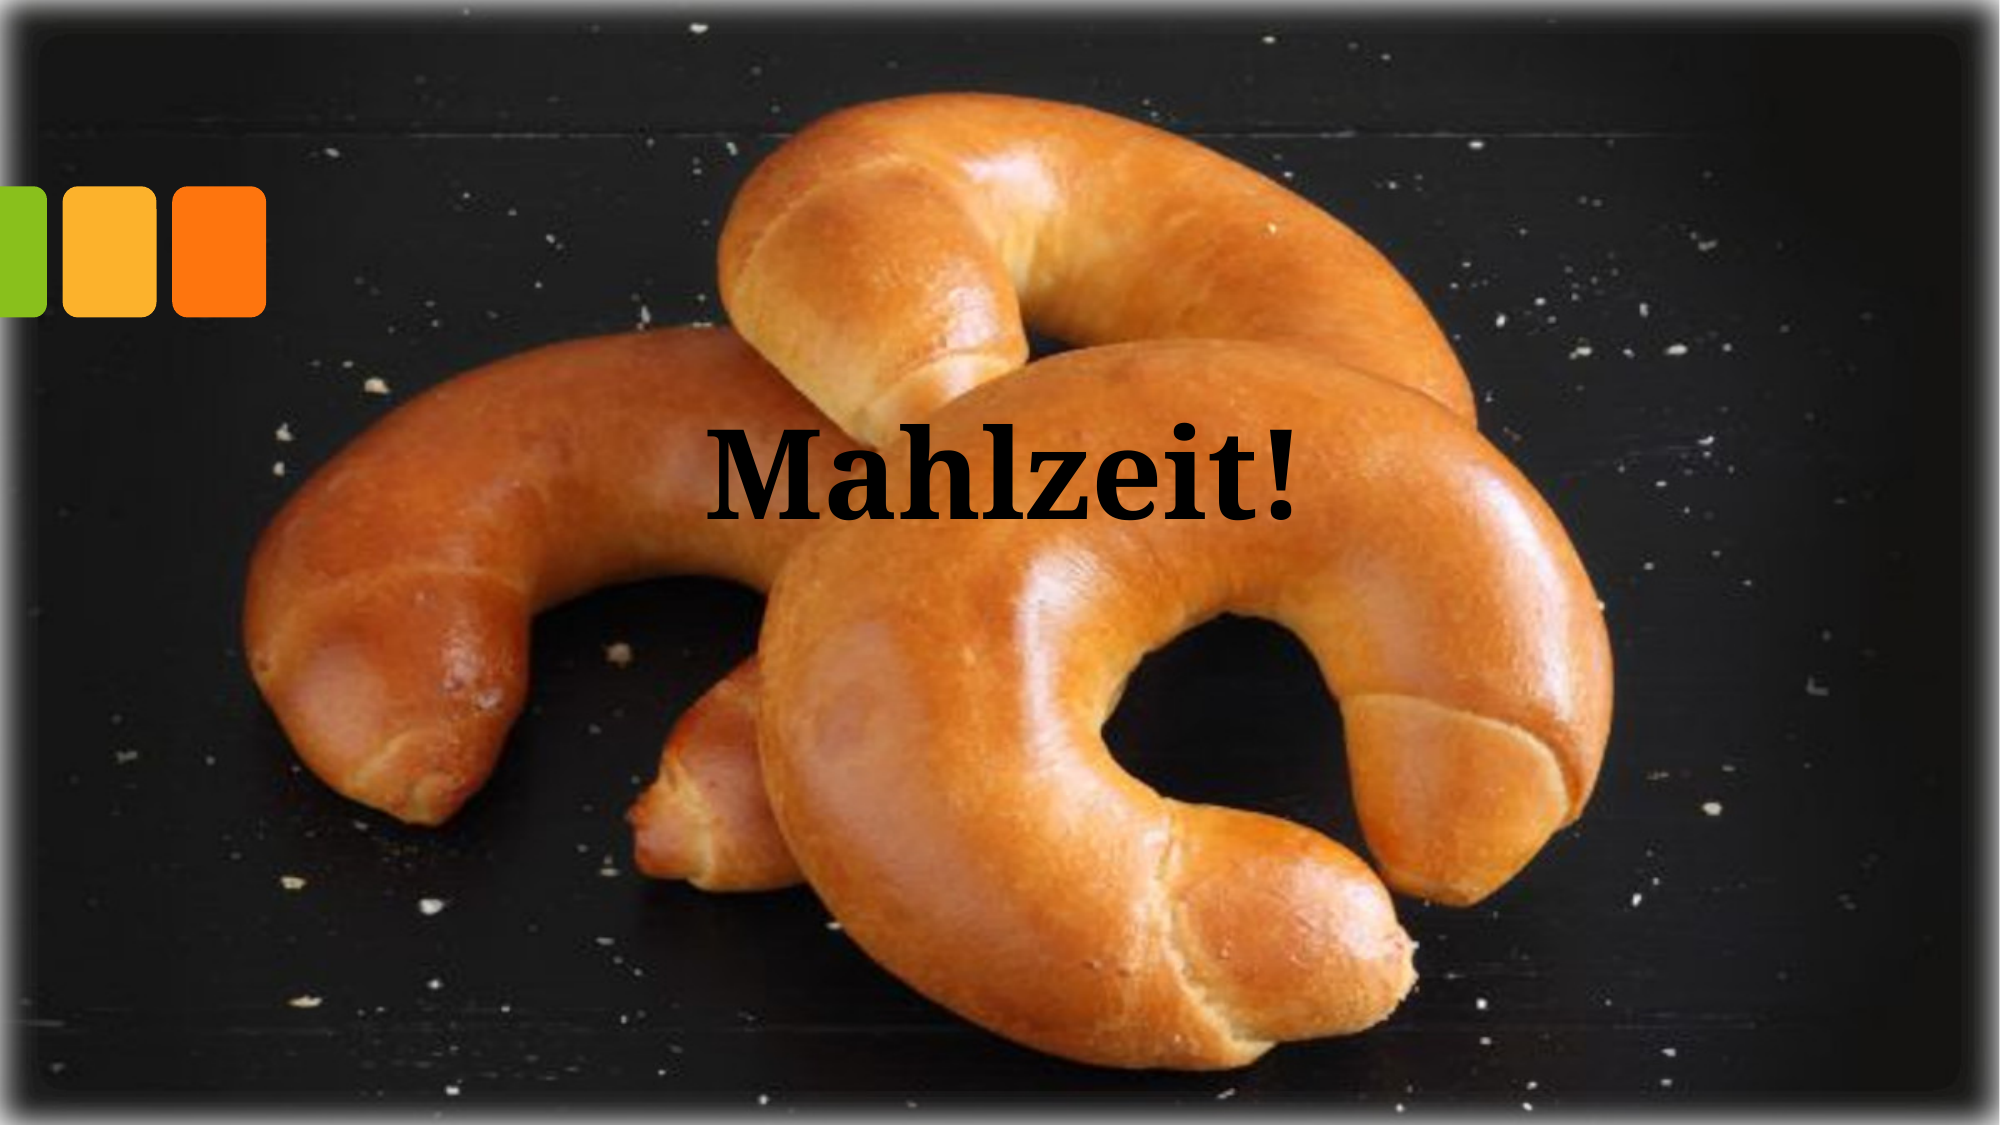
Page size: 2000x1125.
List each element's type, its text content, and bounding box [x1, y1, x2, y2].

title Mahlzeit! [255, 278, 1756, 554]
picture [0, 0, 2000, 1125]
